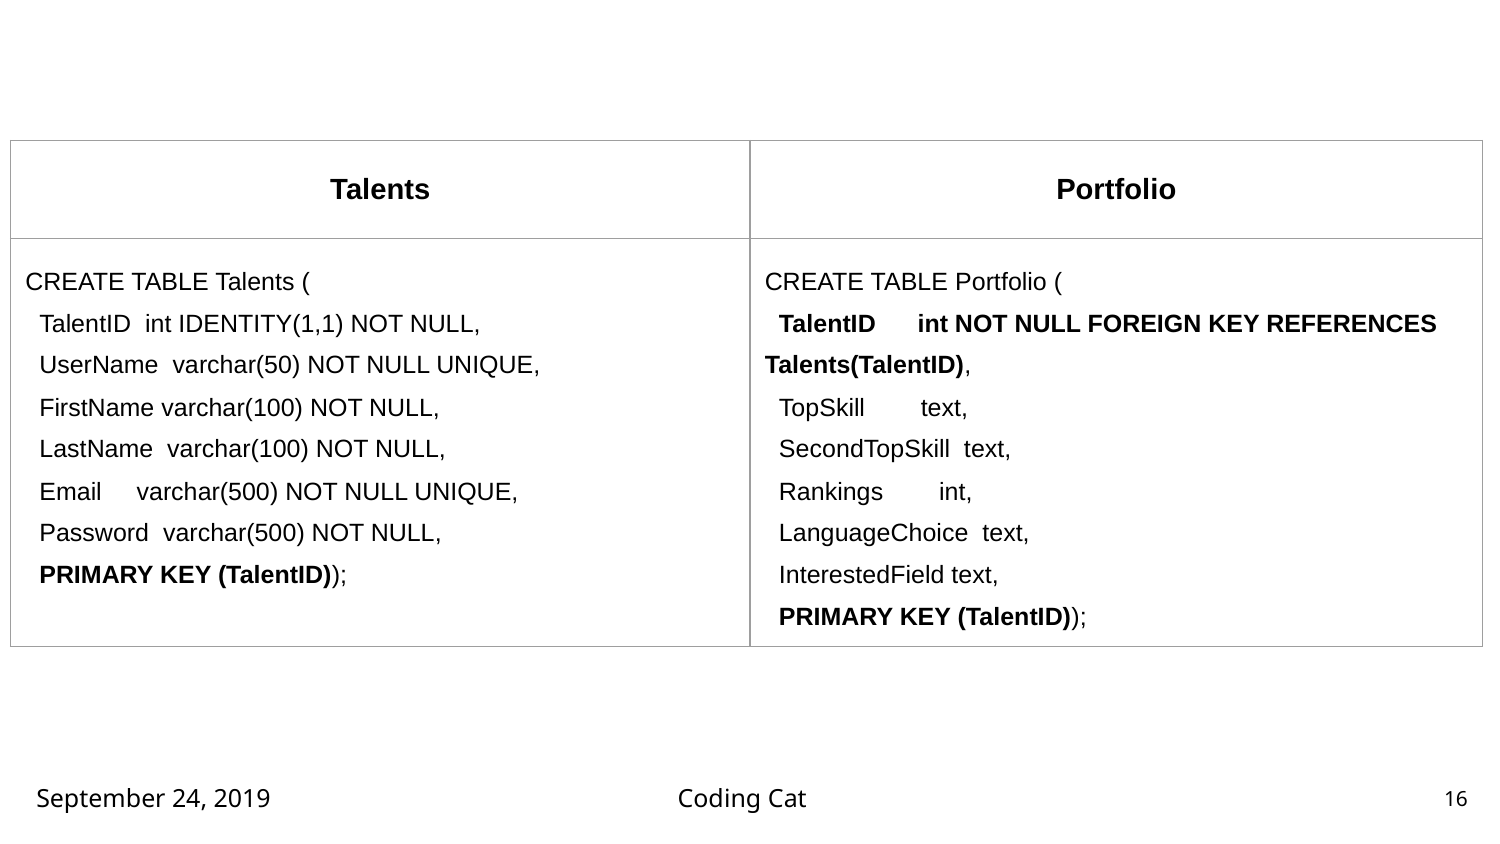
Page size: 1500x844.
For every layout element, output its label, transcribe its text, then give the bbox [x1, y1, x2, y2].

table_cell CREATE TABLE Portfolio ( TalentID int NOT NULL FOREIGN KEY REFERENCES Talents(TalentID), TopSkill text, SecondTopSkill text, Rankings int, LanguageChoice text, InterestedField text, PRIMARY KEY (TalentID)); [751, 239, 1482, 646]
slide_number 16 [1392, 767, 1483, 833]
text_box Coding Cat [609, 767, 876, 833]
table_header Portfolio [751, 141, 1482, 238]
table_header Talents [11, 141, 749, 238]
table_cell CREATE TABLE Talents ( TalentID int IDENTITY(1,1) NOT NULL, UserName varchar(50) NOT NULL UNIQUE, FirstName varchar(100) NOT NULL, LastName varchar(100) NOT NULL, Email varchar(500) NOT NULL UNIQUE, Password varchar(500) NOT NULL, PRIMARY KEY (TalentID)); [11, 239, 749, 646]
text_box September 24, 2019 [20, 767, 287, 833]
